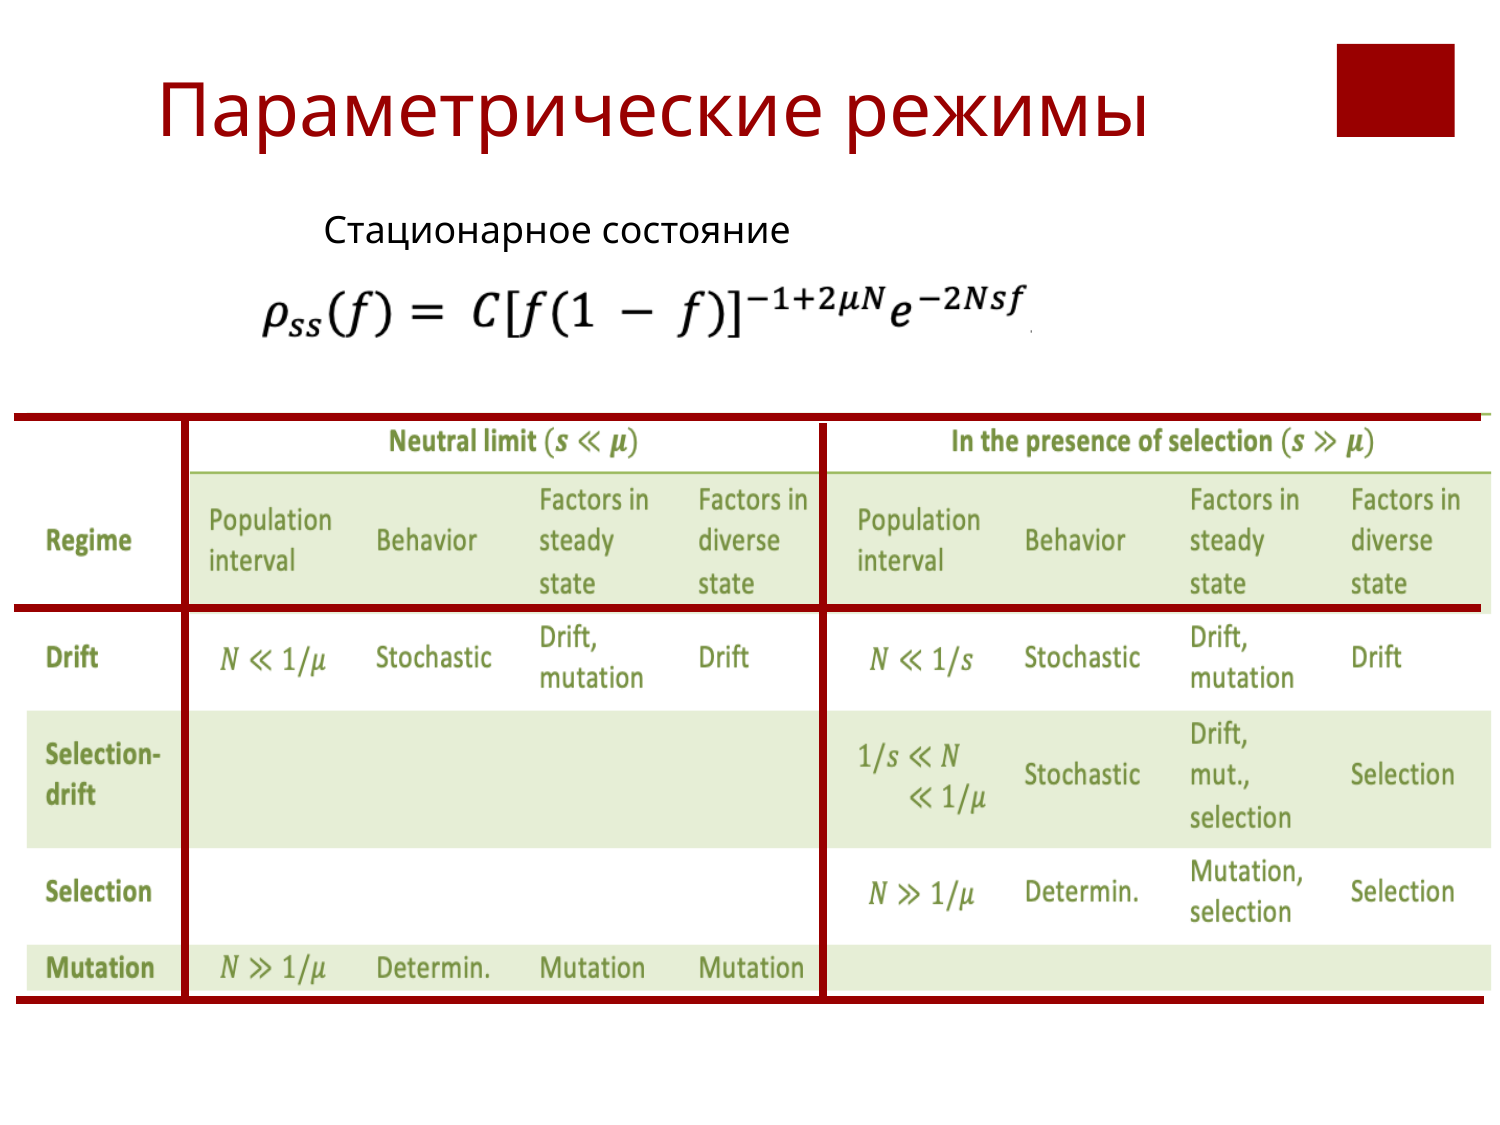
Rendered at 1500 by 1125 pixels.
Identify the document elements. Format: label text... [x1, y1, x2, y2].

picture [213, 237, 1032, 364]
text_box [0, 379, 1500, 1007]
title Параметрические режимы [141, 18, 1197, 160]
text_box Стационарное состояние [308, 199, 807, 237]
